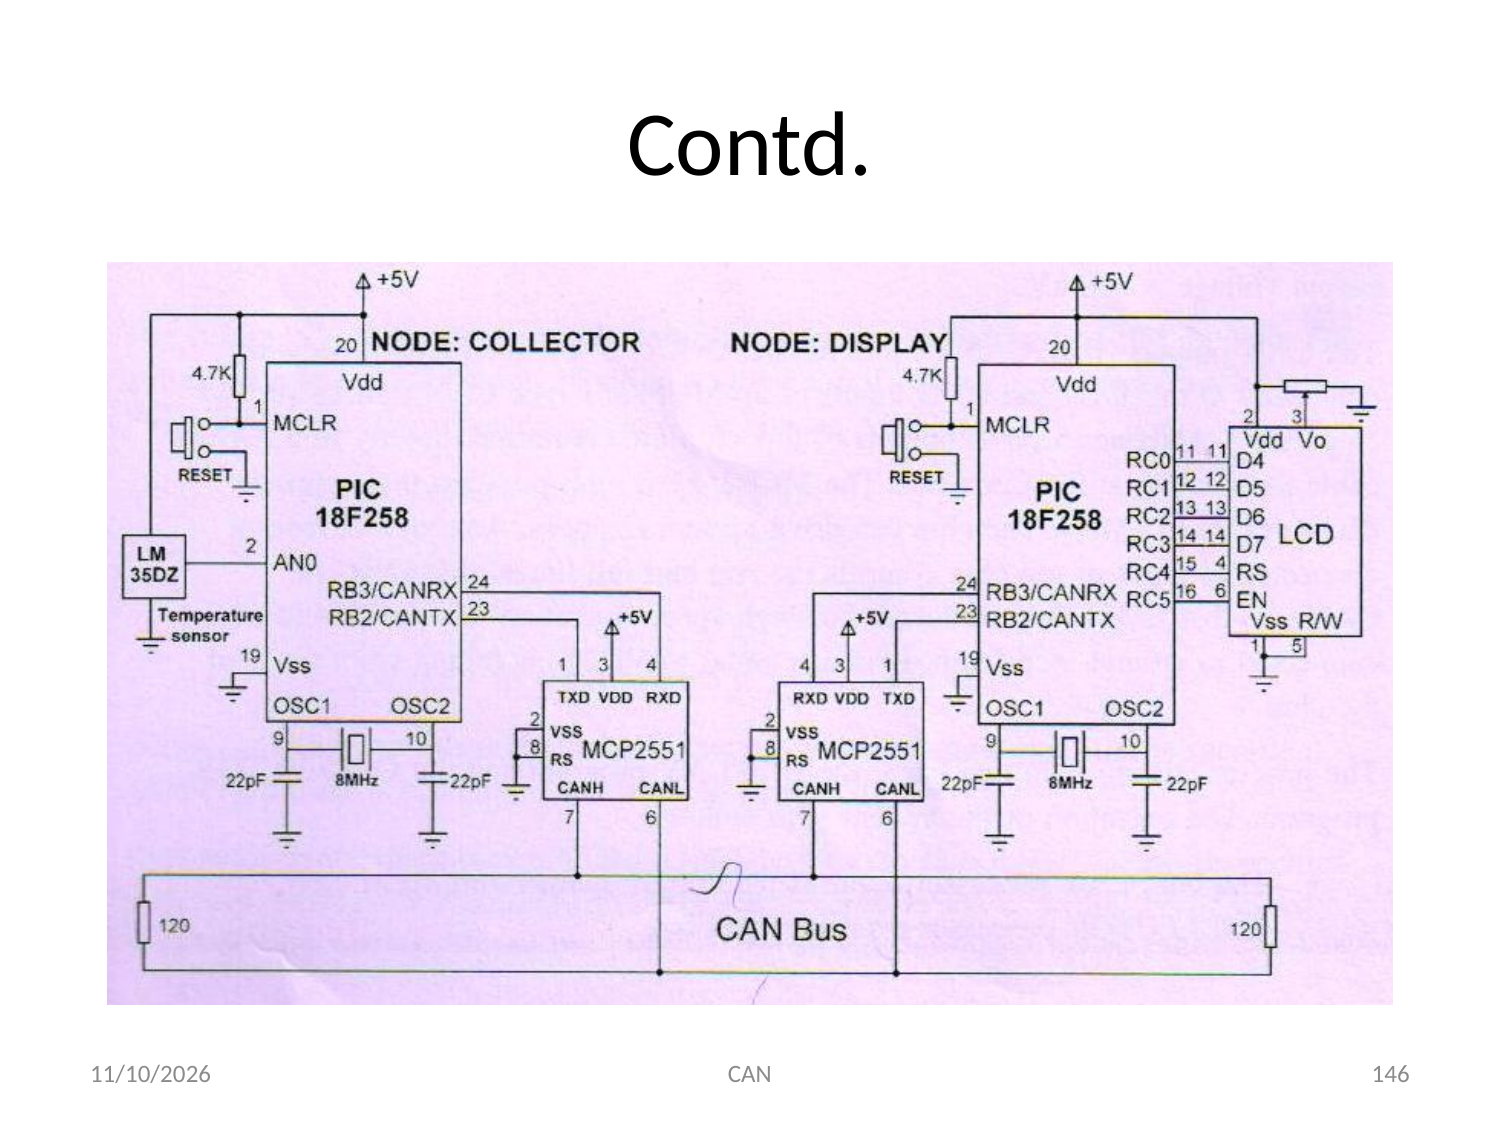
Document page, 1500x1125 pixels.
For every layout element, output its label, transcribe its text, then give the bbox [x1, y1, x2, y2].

footer CAN [512, 1042, 988, 1103]
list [106, 262, 1394, 1006]
slide_number 146 [1074, 1042, 1425, 1103]
title Contd. [75, 45, 1425, 233]
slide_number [75, 1042, 425, 1103]
